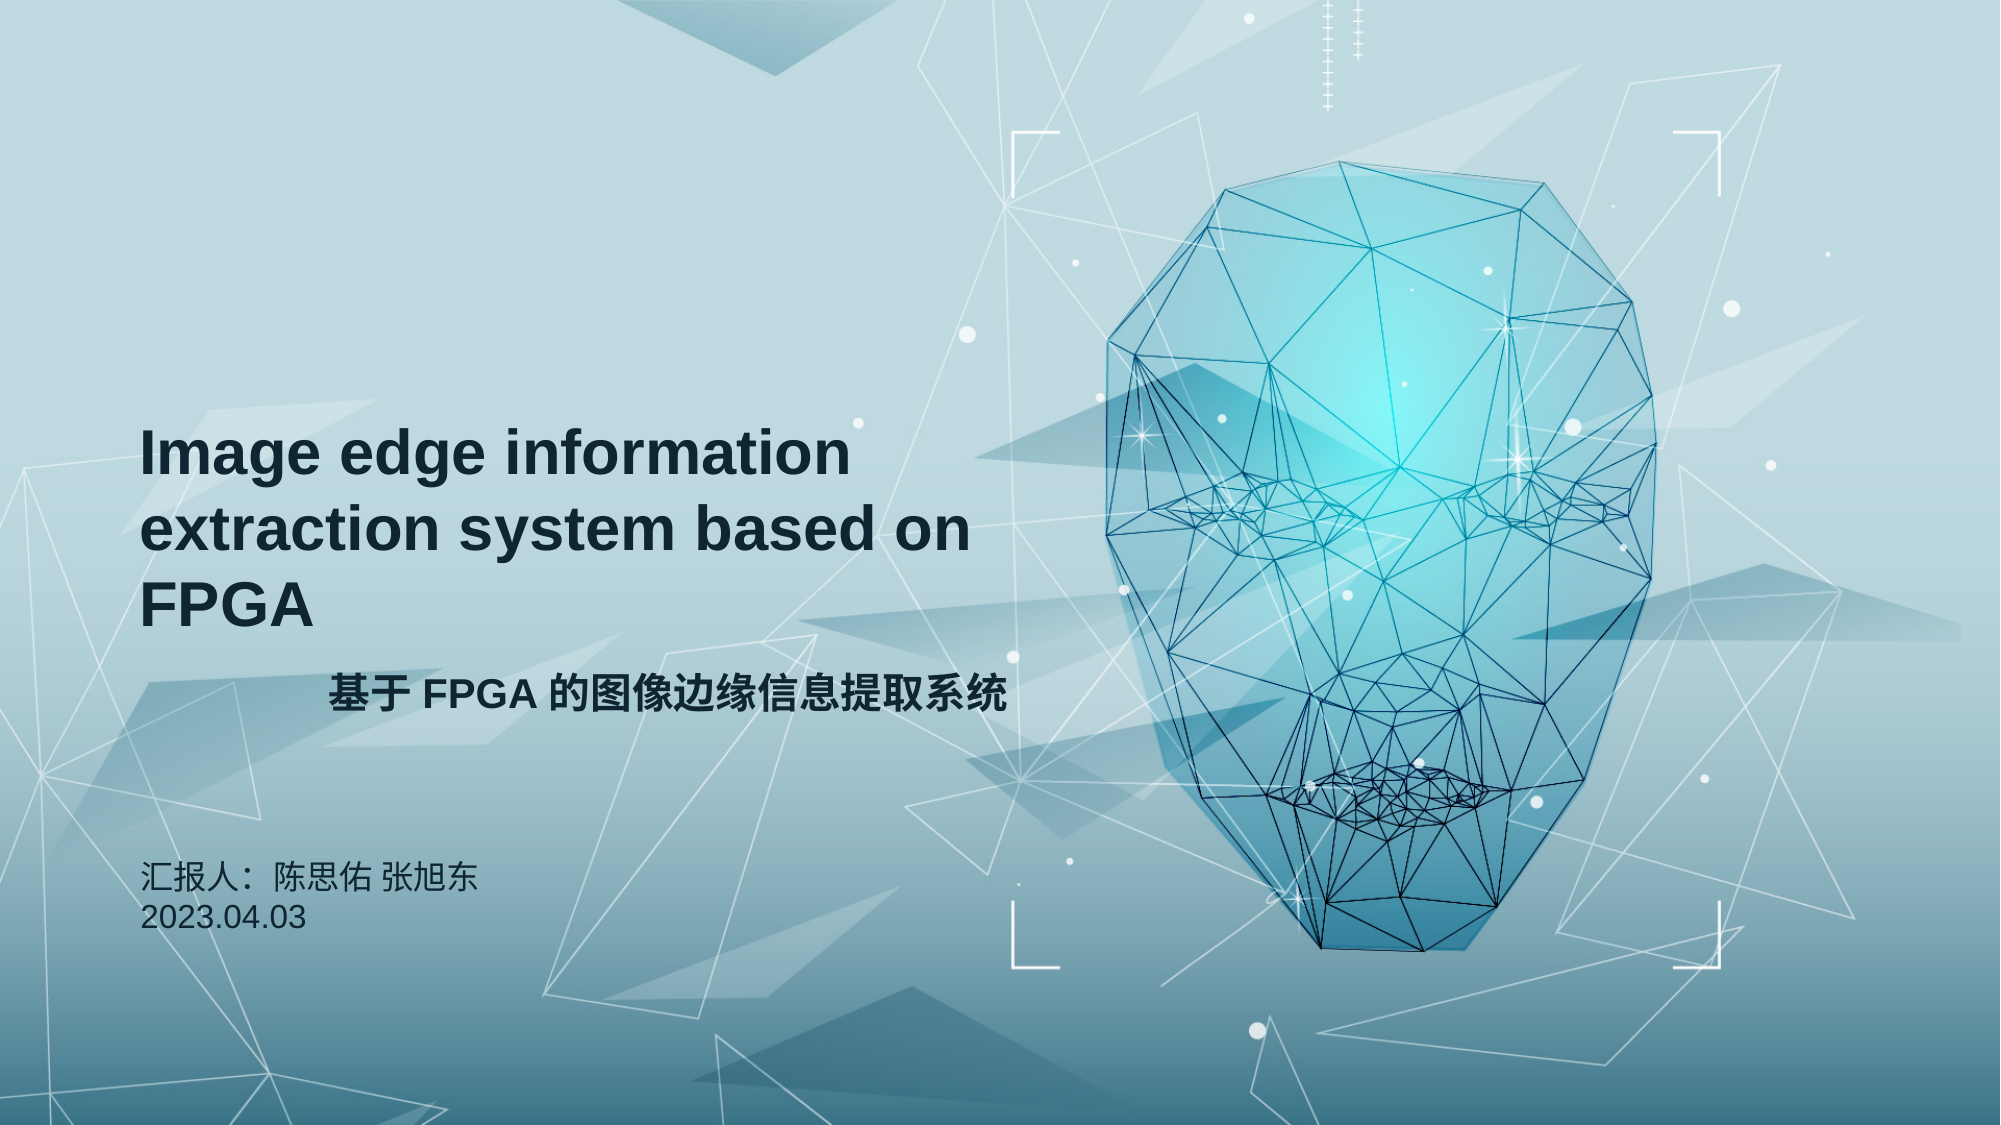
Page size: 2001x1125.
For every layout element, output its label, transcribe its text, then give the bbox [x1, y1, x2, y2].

title Image edge information extraction system based on FPGA [124, 402, 1076, 723]
subtitle 基于FPGA的图像边缘信息提取系统 [313, 659, 1060, 787]
picture [0, 0, 2000, 1125]
text_box 汇报人：陈思佑 张旭东 2023.04.03 [125, 848, 496, 943]
